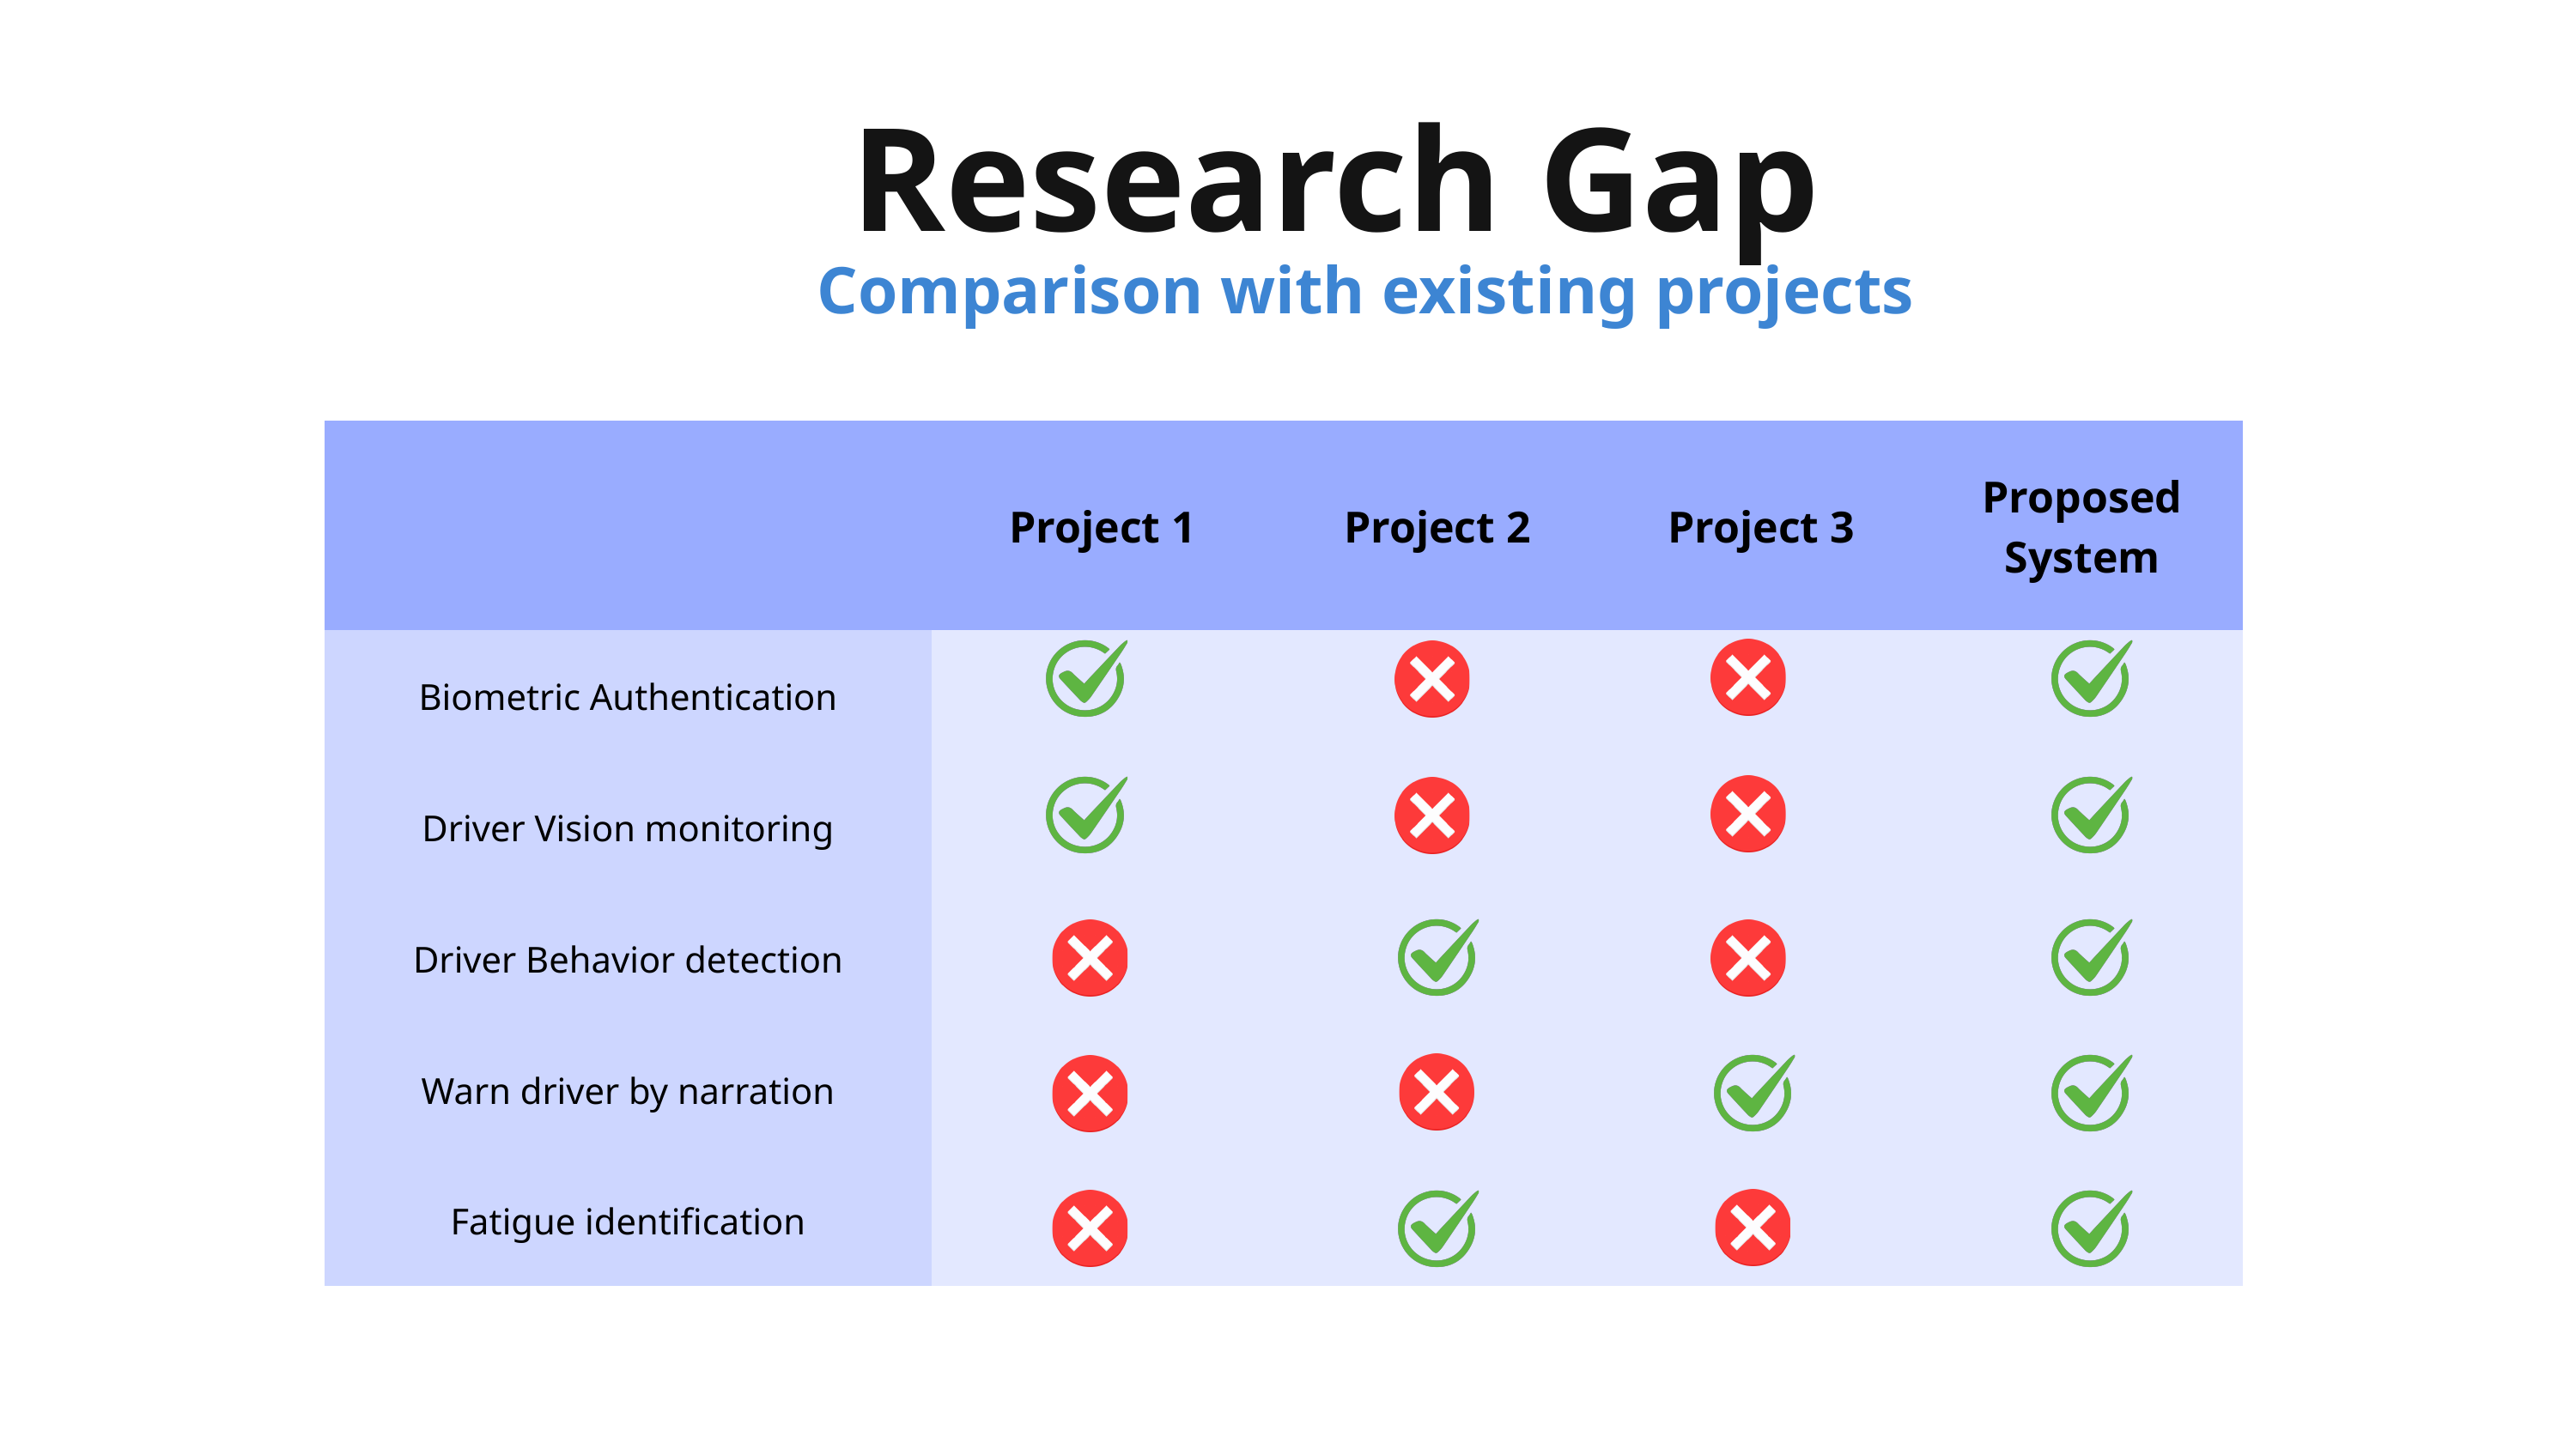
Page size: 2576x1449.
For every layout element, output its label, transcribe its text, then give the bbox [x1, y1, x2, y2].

text_box [2048, 1053, 2133, 1132]
text_box [1710, 919, 1786, 997]
table_cell Warn driver by narration [325, 1024, 932, 1155]
table_header [325, 421, 932, 630]
text_box [1052, 1055, 1128, 1132]
table_cell Driver Vision monitoring [325, 761, 932, 893]
table_cell [932, 1024, 1273, 1155]
table_cell [1273, 893, 1601, 1024]
table_cell [1273, 630, 1601, 761]
text_box [1399, 1053, 1474, 1131]
text_box [2048, 775, 2133, 854]
table_cell Biometric Authentication [325, 630, 932, 761]
table_cell [1922, 630, 2243, 761]
text_box [1710, 639, 1786, 716]
text_box [1052, 919, 1128, 997]
text_box [1394, 640, 1470, 718]
table_cell [1601, 893, 1922, 1024]
text_box [2048, 639, 2133, 718]
table_cell [1922, 1155, 2243, 1286]
table_cell [1922, 1024, 2243, 1155]
text_box [1710, 775, 1786, 852]
table_cell [932, 761, 1273, 893]
table_header Project 2 [1273, 421, 1601, 630]
table_cell [932, 630, 1273, 761]
text_box [1715, 1189, 1791, 1266]
table_cell [932, 893, 1273, 1024]
table_cell [1922, 761, 2243, 893]
text_box [2048, 1189, 2133, 1269]
table_cell [1601, 630, 1922, 761]
text_box [1042, 639, 1128, 718]
text_box [1394, 777, 1470, 854]
table_cell [1601, 761, 1922, 893]
table_cell [1922, 893, 2243, 1024]
table_cell [1273, 1024, 1601, 1155]
text_box [1394, 918, 1479, 997]
text_box [2048, 918, 2133, 997]
table_cell [1273, 1155, 1601, 1286]
text_box [1710, 1053, 1795, 1132]
table_header Proposed System [1922, 421, 2243, 630]
text_box [1042, 775, 1128, 854]
table_cell Driver Behavior detection [325, 893, 932, 1024]
text_box [1394, 1189, 1479, 1269]
text_box Research Gap [850, 59, 2347, 260]
table_cell [1601, 1155, 1922, 1286]
table_header Project 3 [1601, 421, 1922, 630]
table_cell Fatigue identification [325, 1155, 932, 1286]
table_cell [1273, 761, 1601, 893]
text_box [1052, 1190, 1128, 1267]
table_cell [1601, 1024, 1922, 1155]
table_header Project 1 [932, 421, 1273, 630]
table_cell [932, 1155, 1273, 1286]
text_box Comparison with existing projects [817, 265, 2536, 327]
